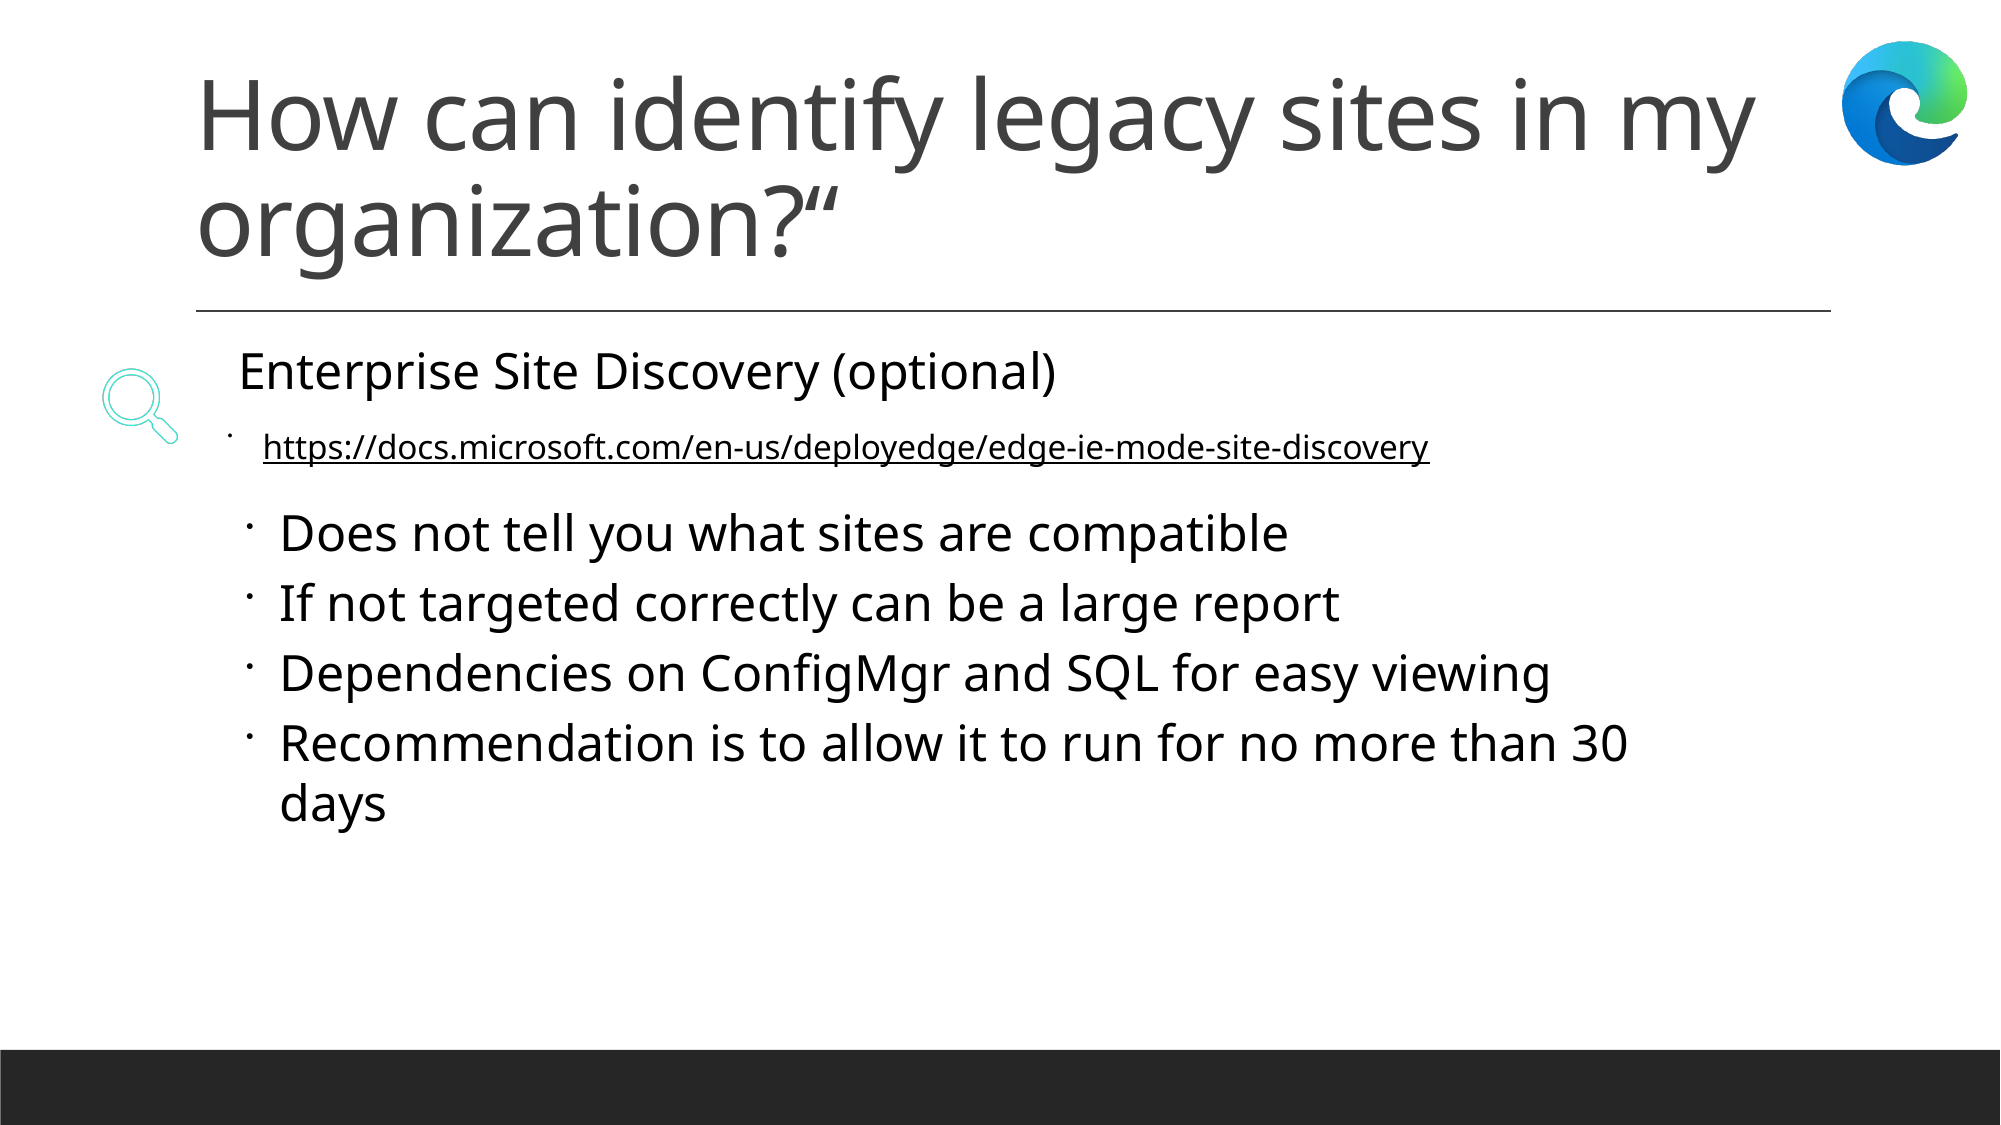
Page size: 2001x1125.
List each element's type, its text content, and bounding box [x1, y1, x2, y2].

picture [1839, 37, 1970, 169]
text_box Does not tell you what sites are compatible If not targeted correctly can be a large report Dependencies on ConfigMgr and SQL for easy viewing Recommendation is to allow it to run for no more than 30 days [242, 501, 1646, 832]
title How can identify legacy sites in my organization?“ [180, 47, 1830, 285]
picture [95, 361, 185, 451]
text_box Enterprise Site Discovery (optional) https://docs.microsoft.com/en-us/deployedge/edge-ie-mode-site-discovery [225, 339, 1461, 470]
